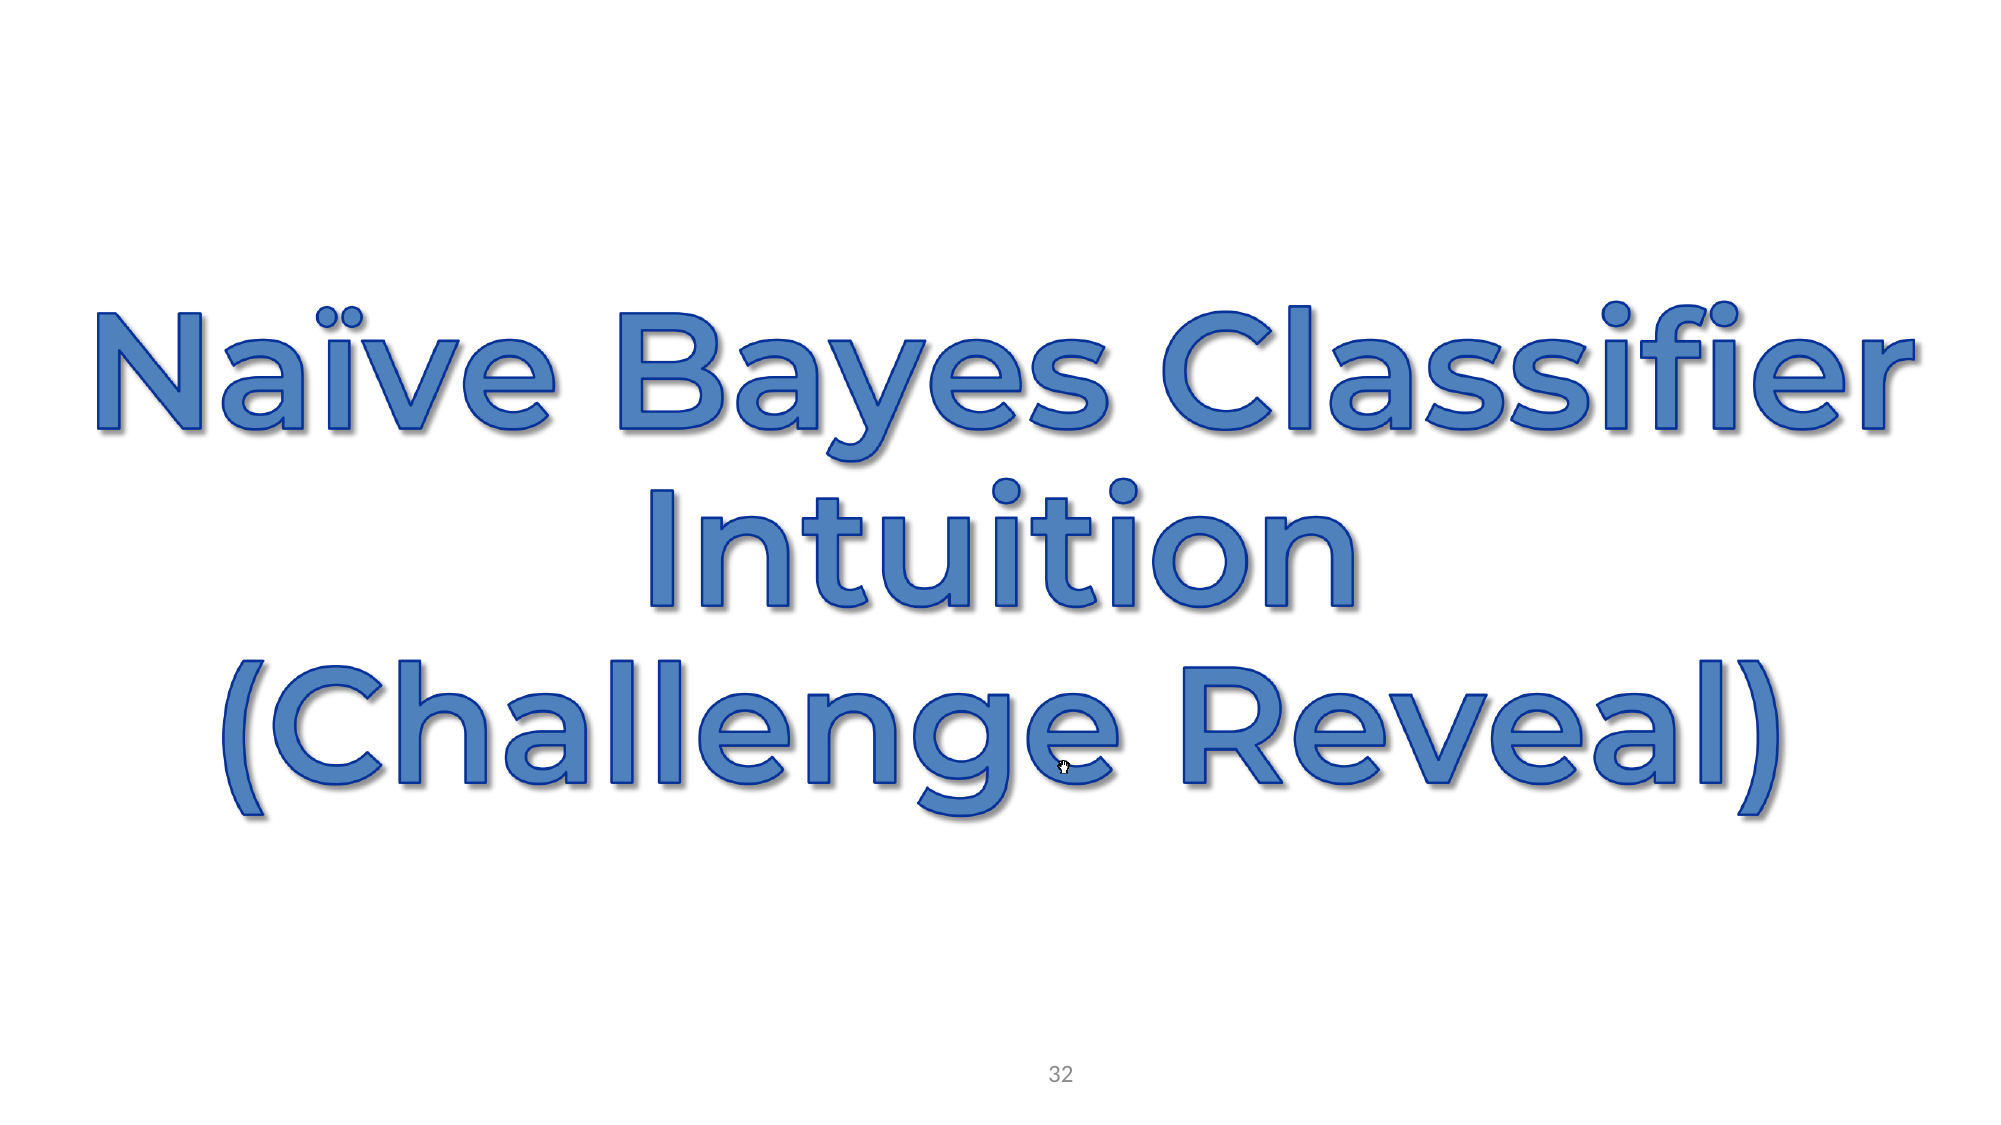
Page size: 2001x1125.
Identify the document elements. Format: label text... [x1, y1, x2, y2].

picture [0, 168, 2000, 957]
slide_number 32 [638, 1042, 1089, 1103]
